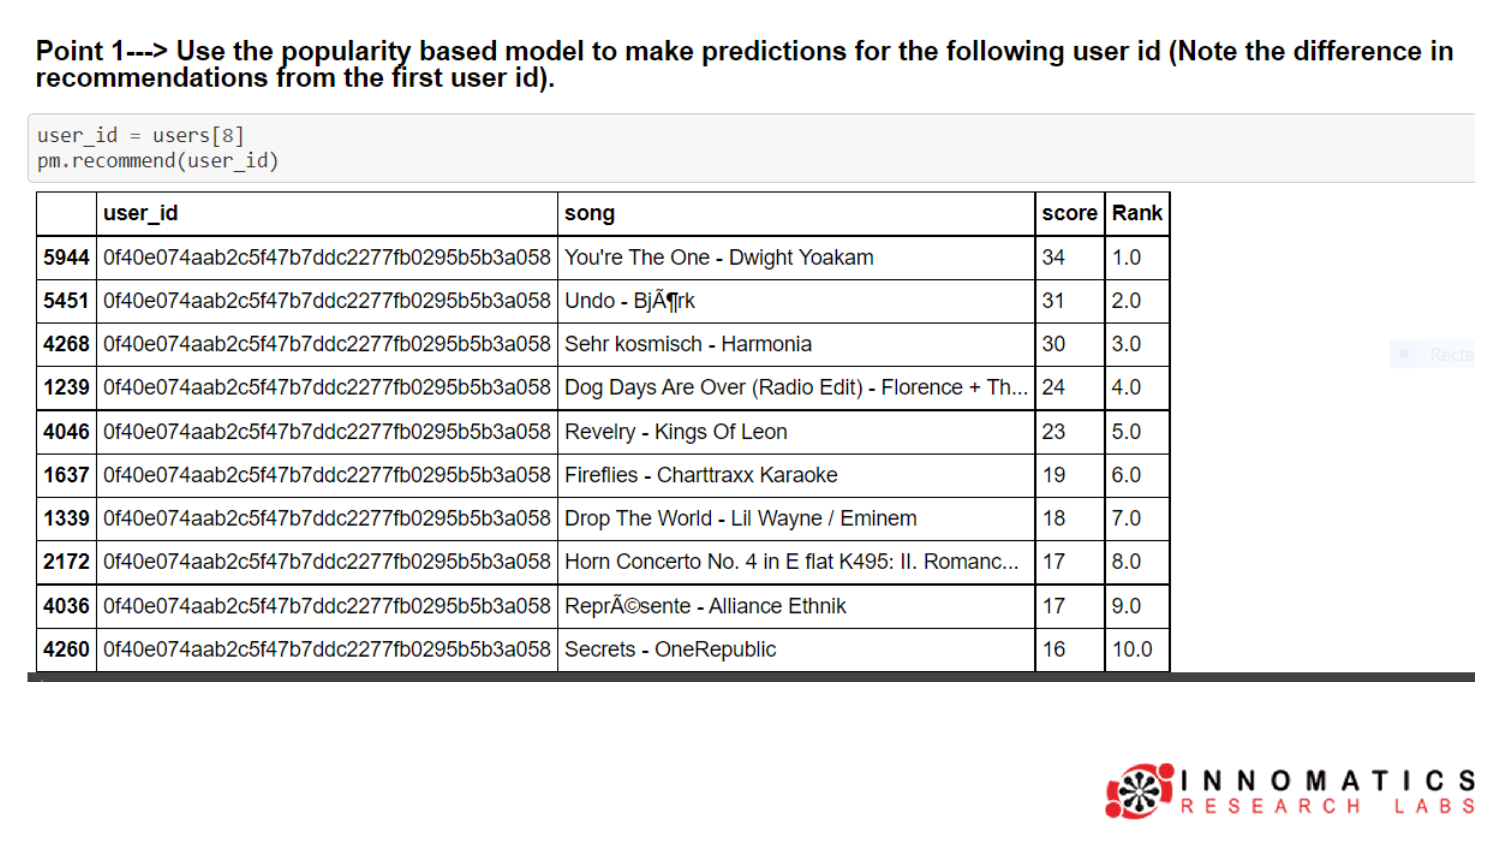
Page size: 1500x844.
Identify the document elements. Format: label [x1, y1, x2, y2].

picture [24, 34, 1476, 683]
picture [1078, 749, 1491, 830]
